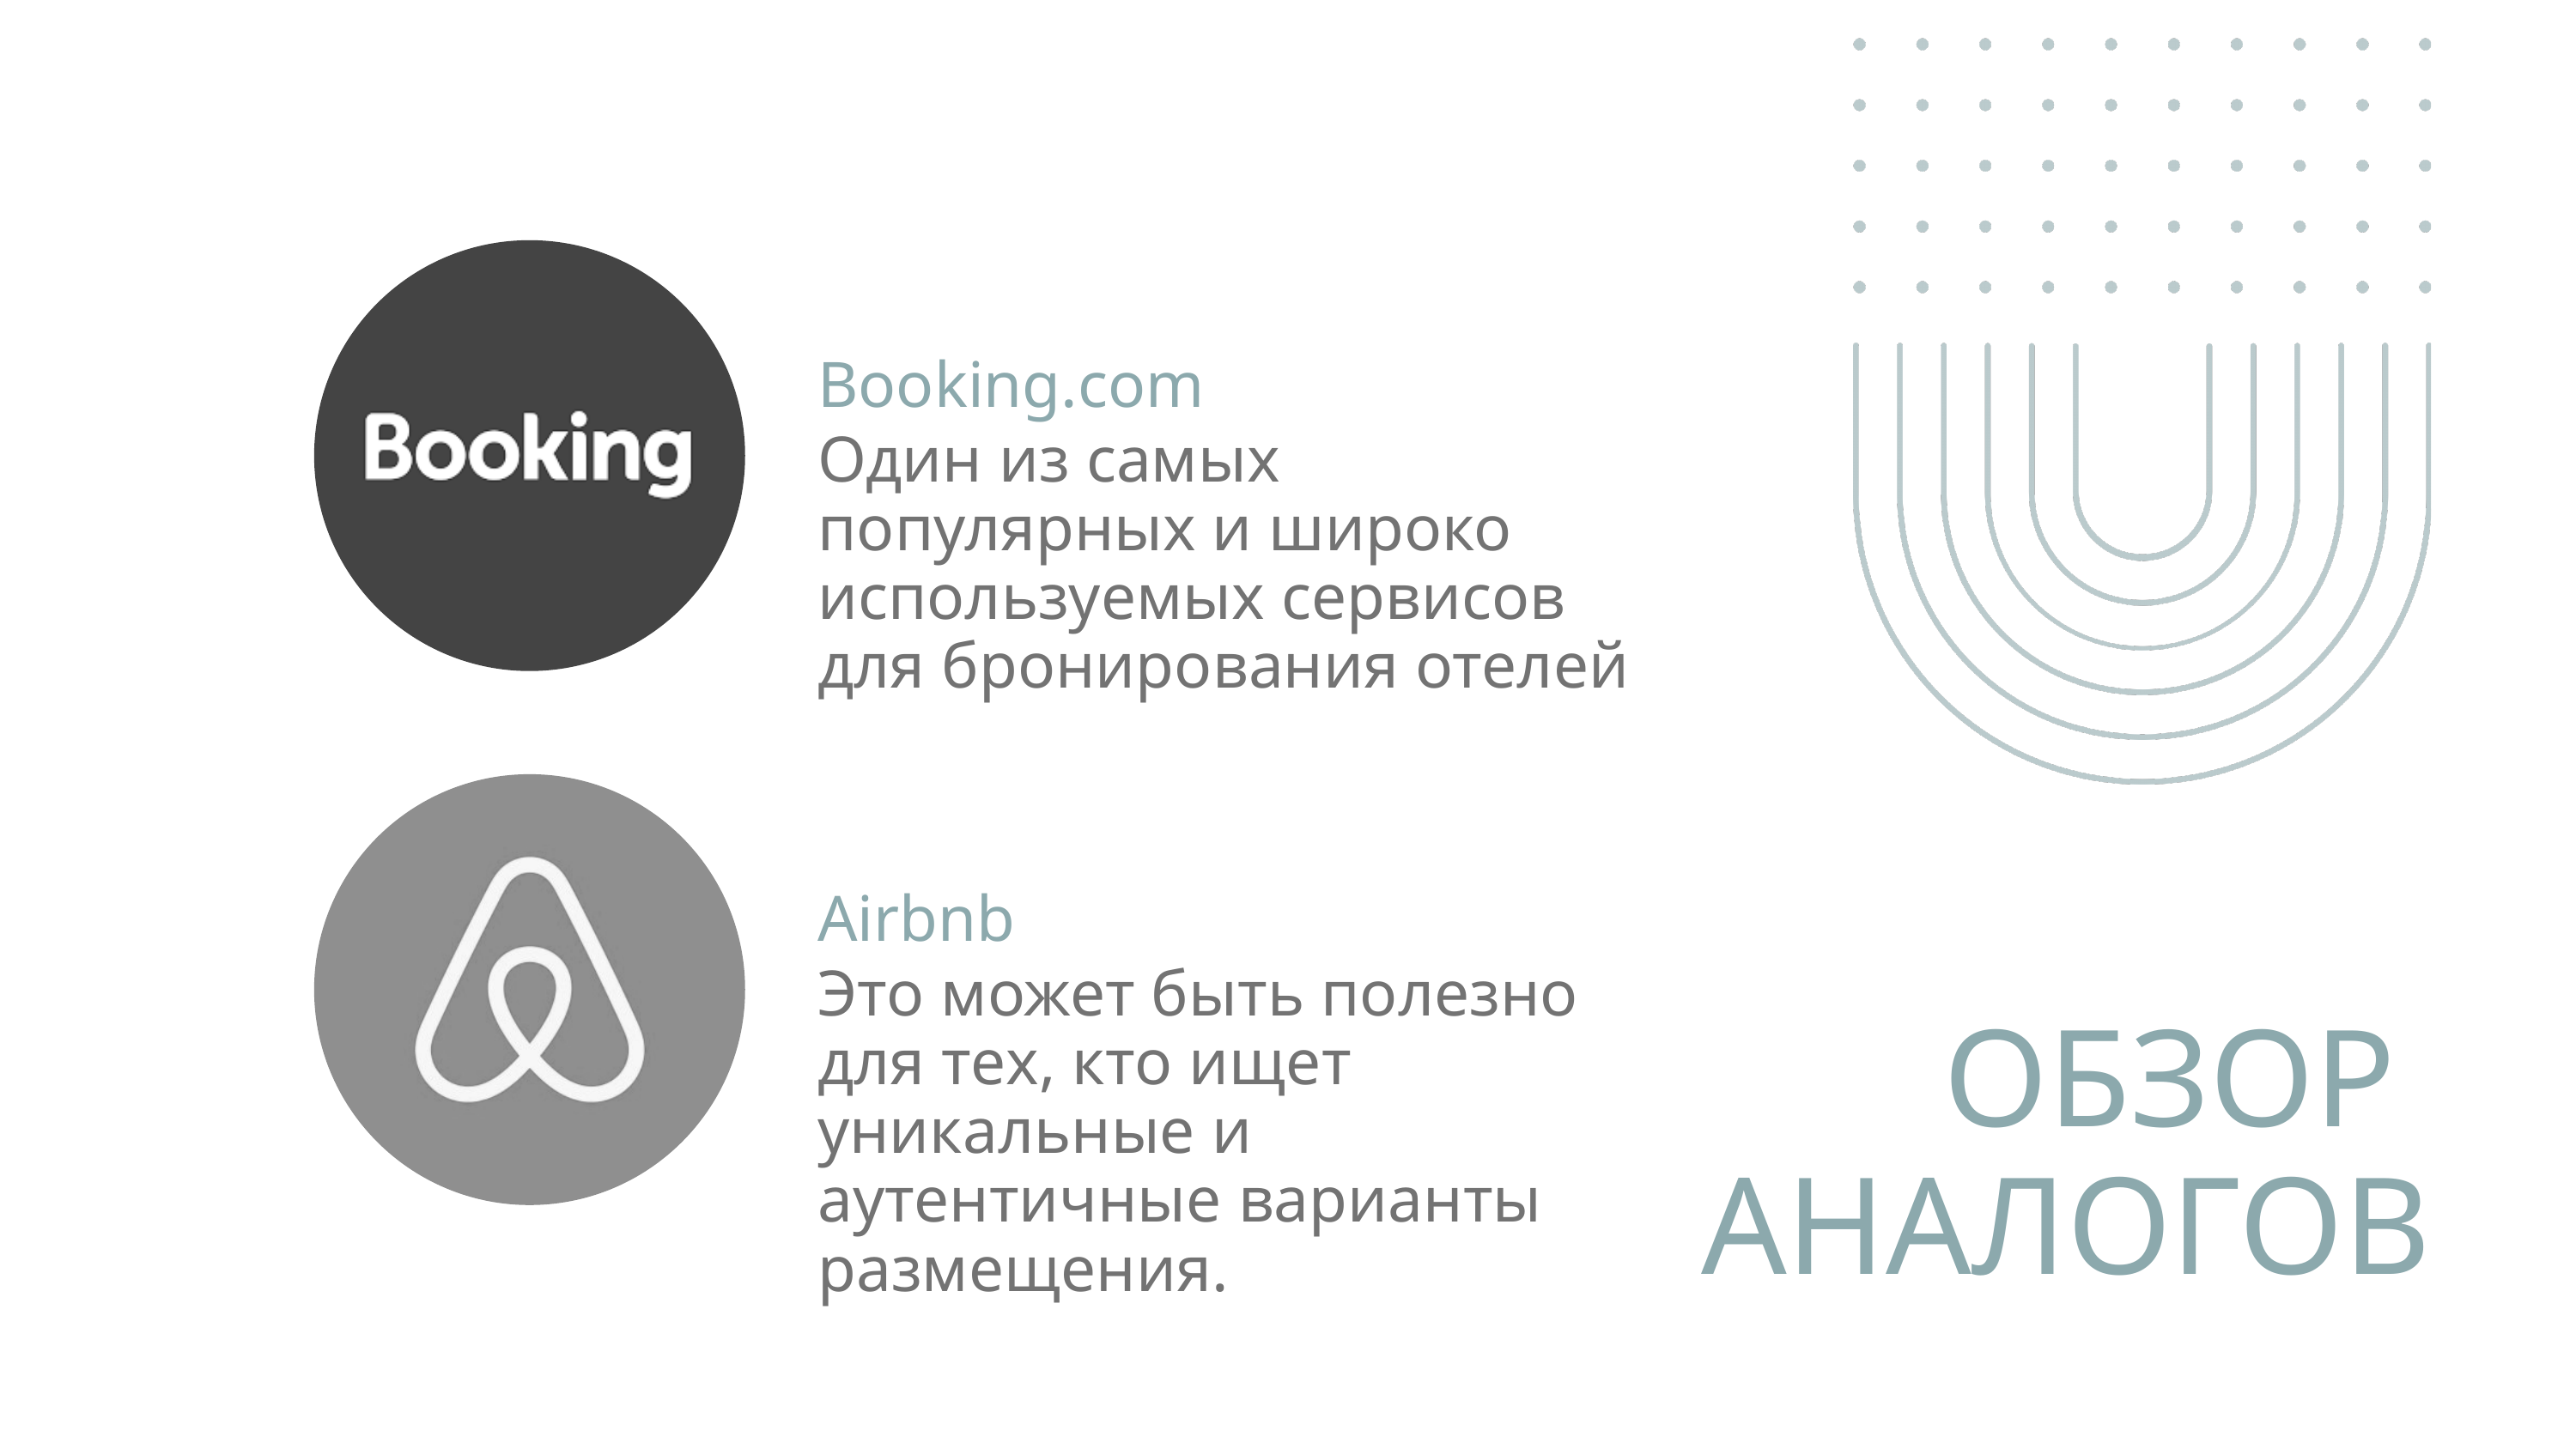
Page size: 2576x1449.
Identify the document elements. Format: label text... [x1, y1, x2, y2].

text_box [313, 773, 745, 1206]
text_box Booking.com [817, 350, 1656, 420]
text_box [1853, 343, 2432, 785]
text_box [1853, 0, 2432, 294]
text_box Airbnb [817, 884, 1656, 954]
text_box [313, 239, 745, 671]
text_box Один из самых популярных и широко используемых сервисов для бронирования отелей [817, 425, 1656, 701]
text_box ОБЗОР АНАЛОГОВ [1656, 1005, 2432, 1301]
text_box Это может быть полезно для тех, кто ищет уникальные и аутентичные варианты размещения. [817, 959, 1656, 1304]
